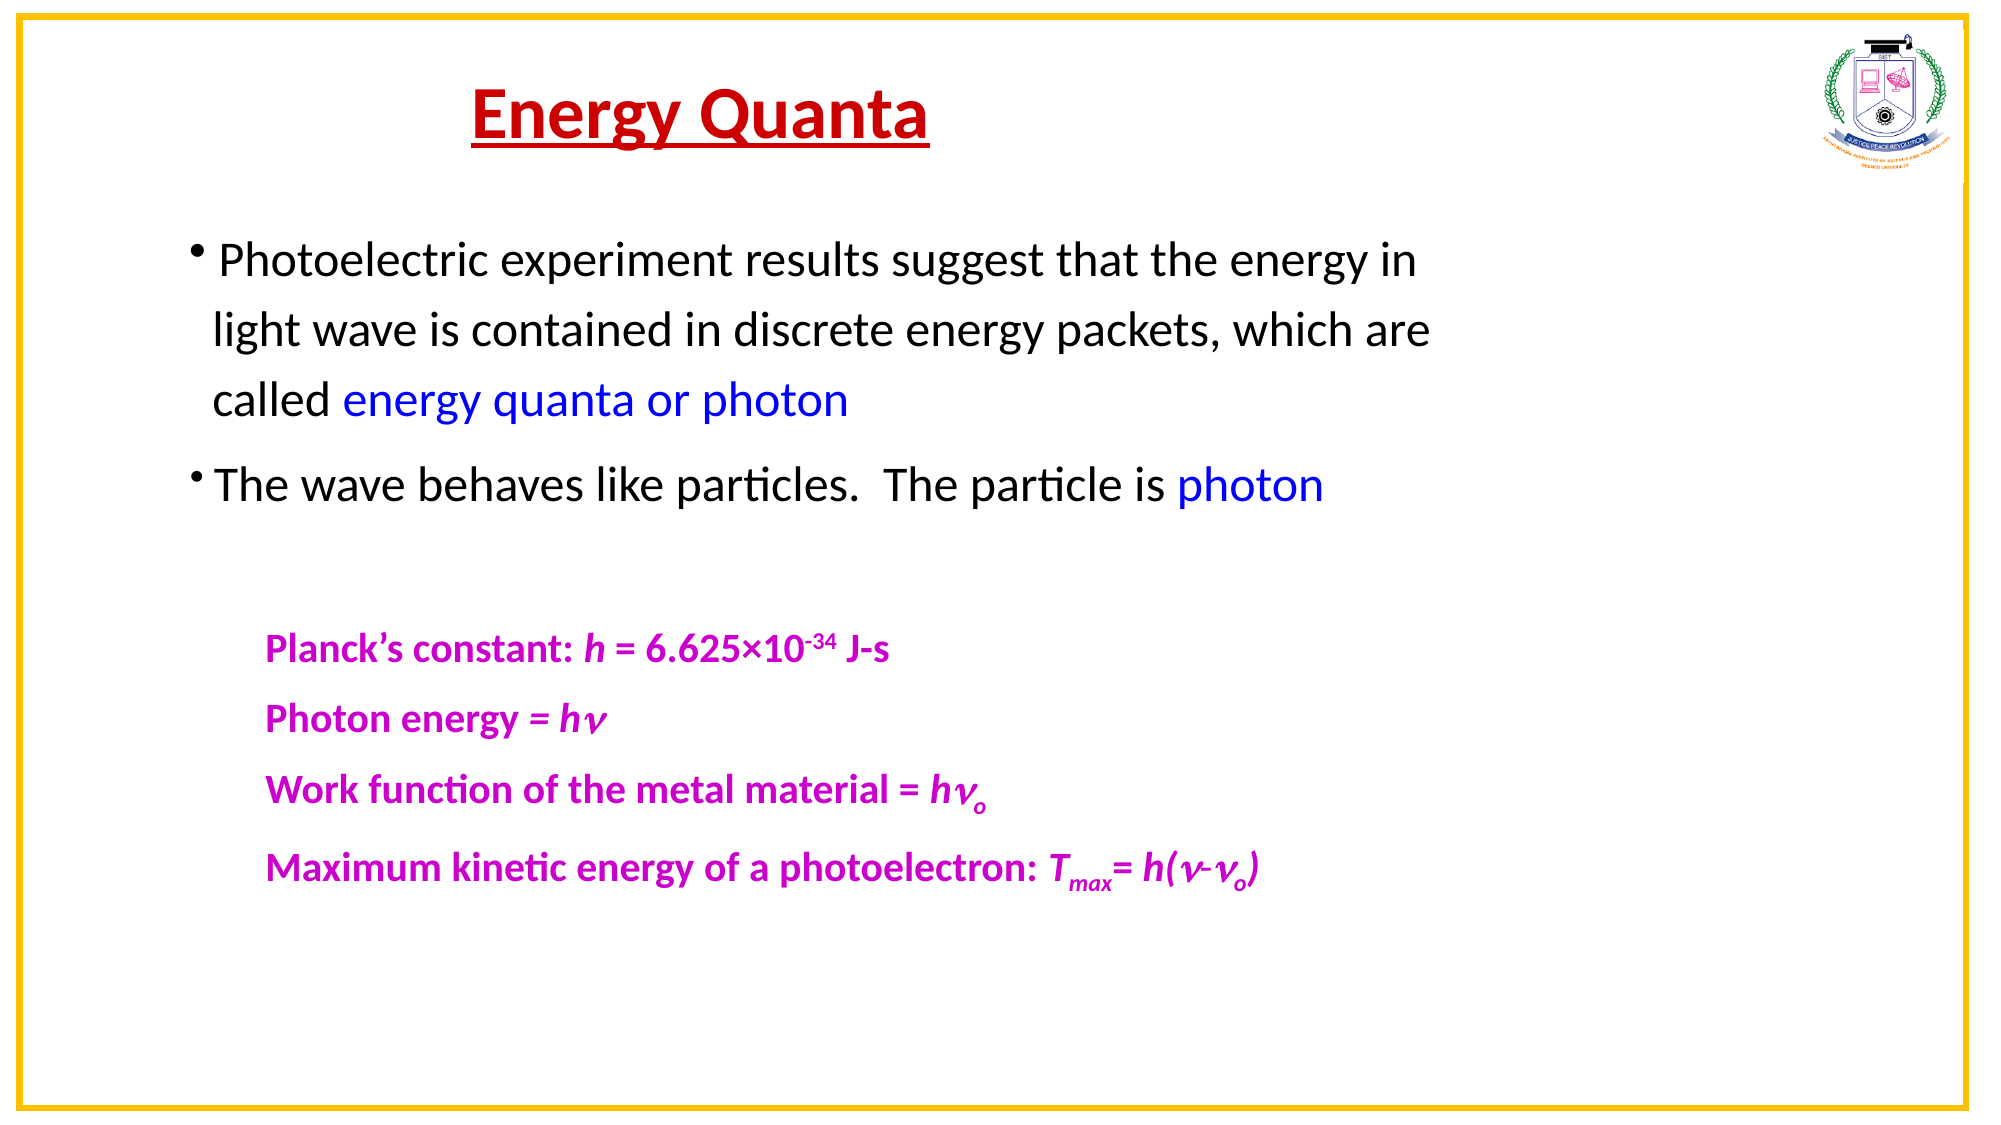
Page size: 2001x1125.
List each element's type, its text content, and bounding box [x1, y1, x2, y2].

text_box Planck’s constant: h = 6.625×10-34 J-s Photon energy = hn Work function of the metal material = hno Maximum kinetic energy of a photoelectron: Tmax= h(n-no) [250, 612, 1483, 904]
text_box [18, 16, 1967, 1109]
picture [1806, 30, 1964, 183]
text_box Photoelectric experiment results suggest that the energy in light wave is contained in discrete energy packets, which are called energy quanta or photon The wave behaves like particles. The particle is photon [174, 219, 1529, 519]
text_box Energy Quanta [456, 56, 1050, 161]
